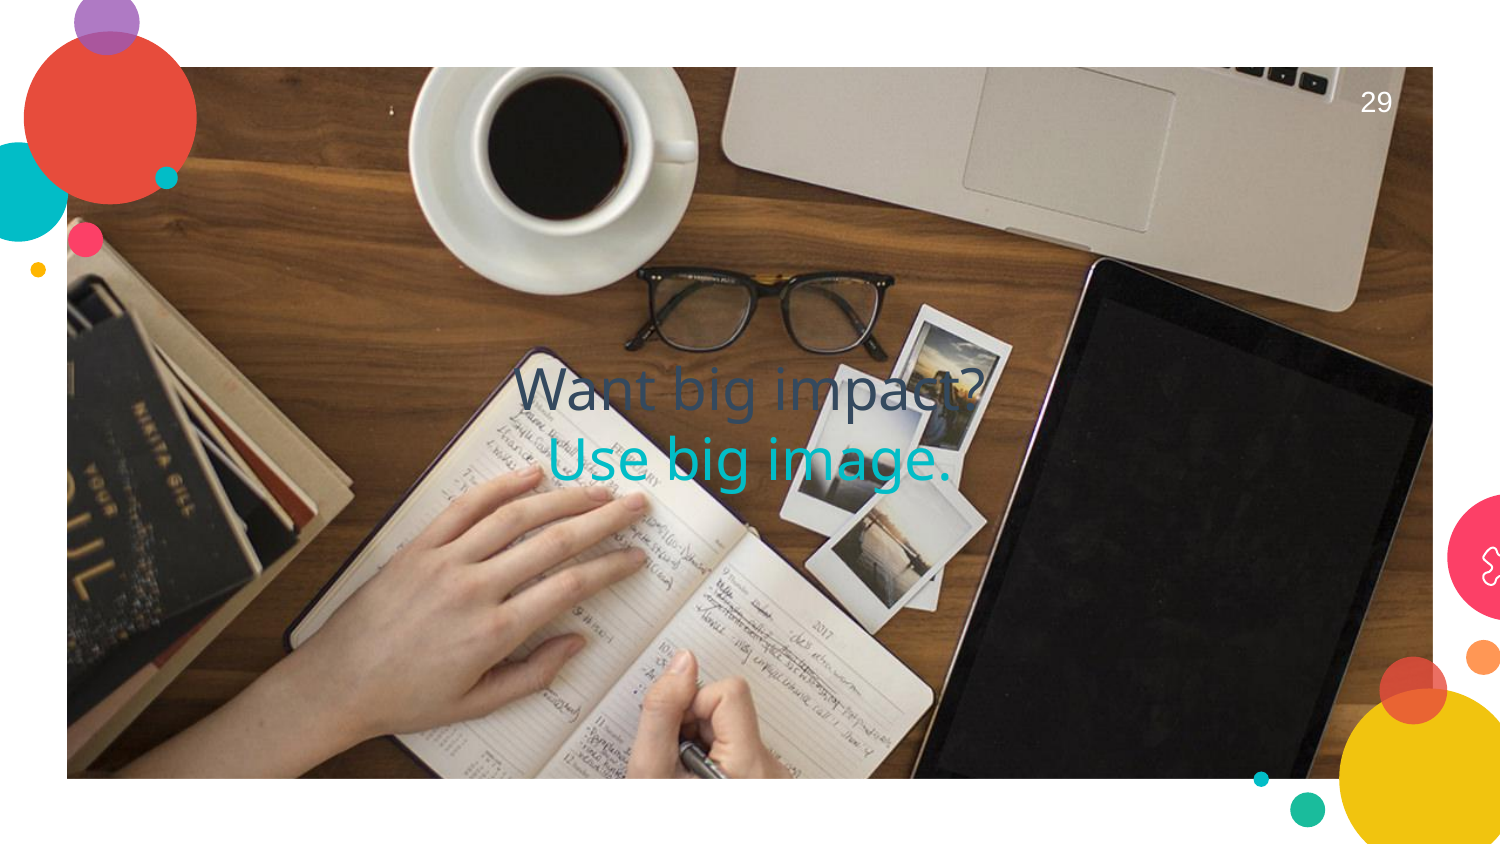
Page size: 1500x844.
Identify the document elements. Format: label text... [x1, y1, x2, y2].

picture [67, 67, 1432, 778]
slide_number 29 [1331, 68, 1422, 134]
title Want big impact? Use big image. [360, 308, 1140, 535]
